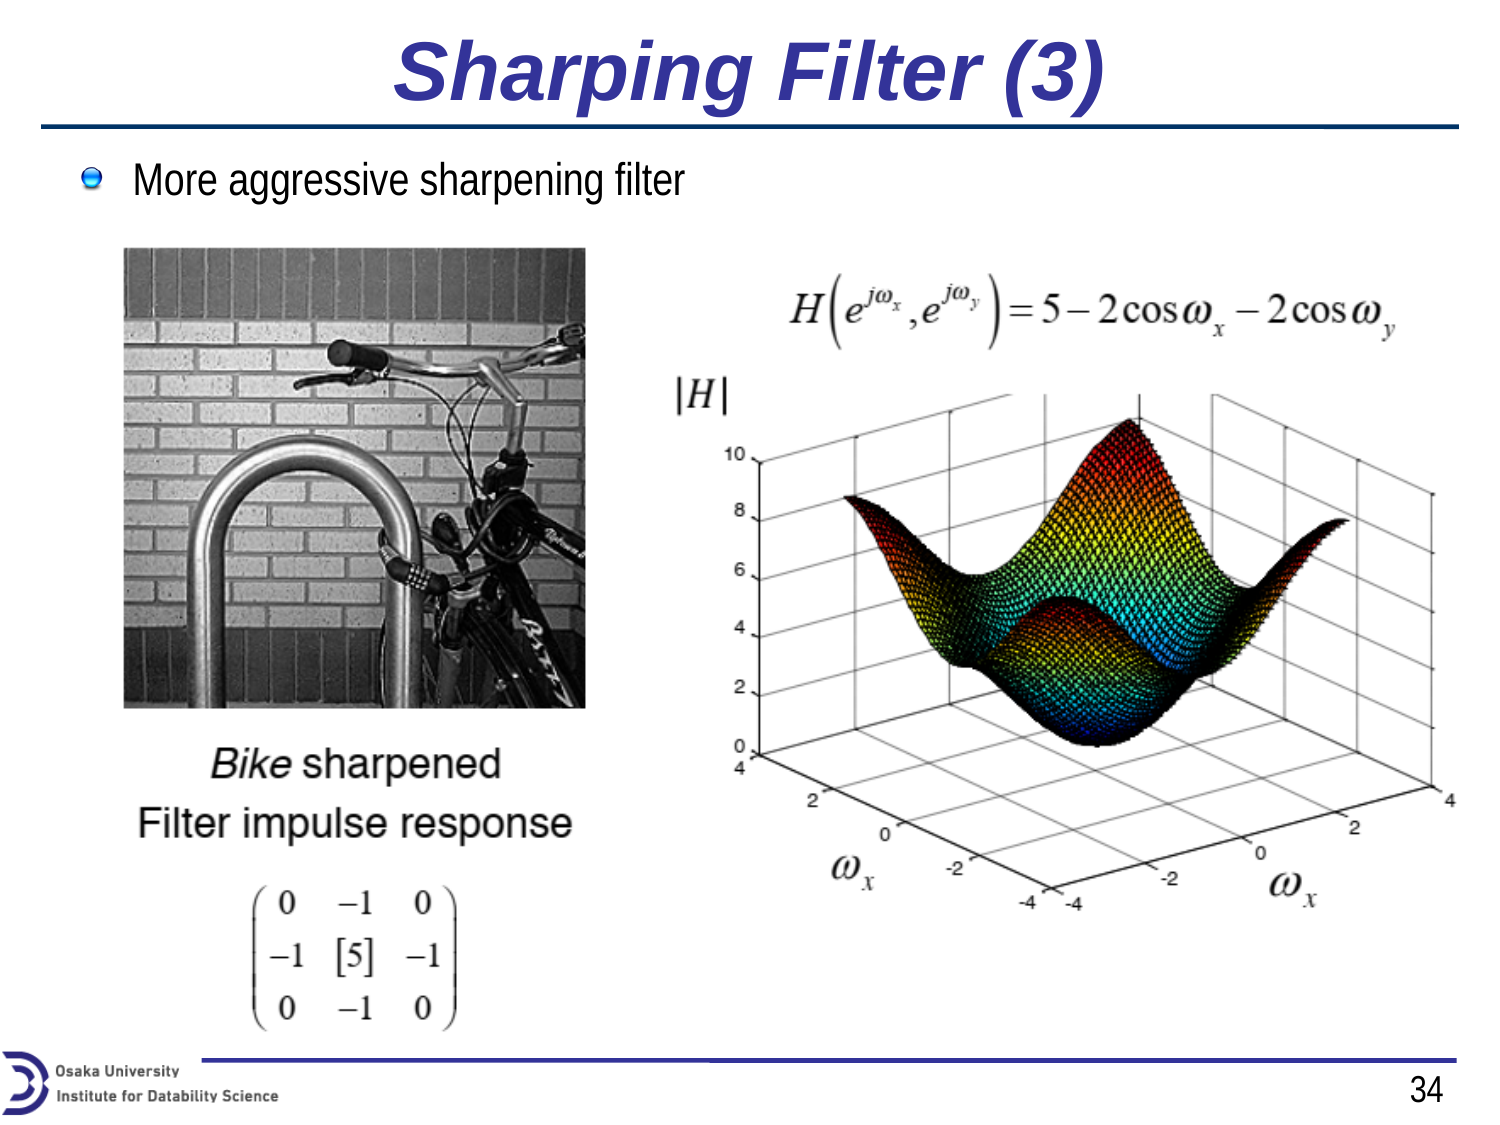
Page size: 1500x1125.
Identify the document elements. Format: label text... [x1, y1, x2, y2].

list More aggressive sharpening filter [61, 142, 1460, 1048]
picture [0, 233, 1500, 1123]
title Sharping Filter (3) [40, 0, 1460, 125]
slide_number 34 [1146, 1070, 1460, 1118]
picture [76, 163, 106, 192]
